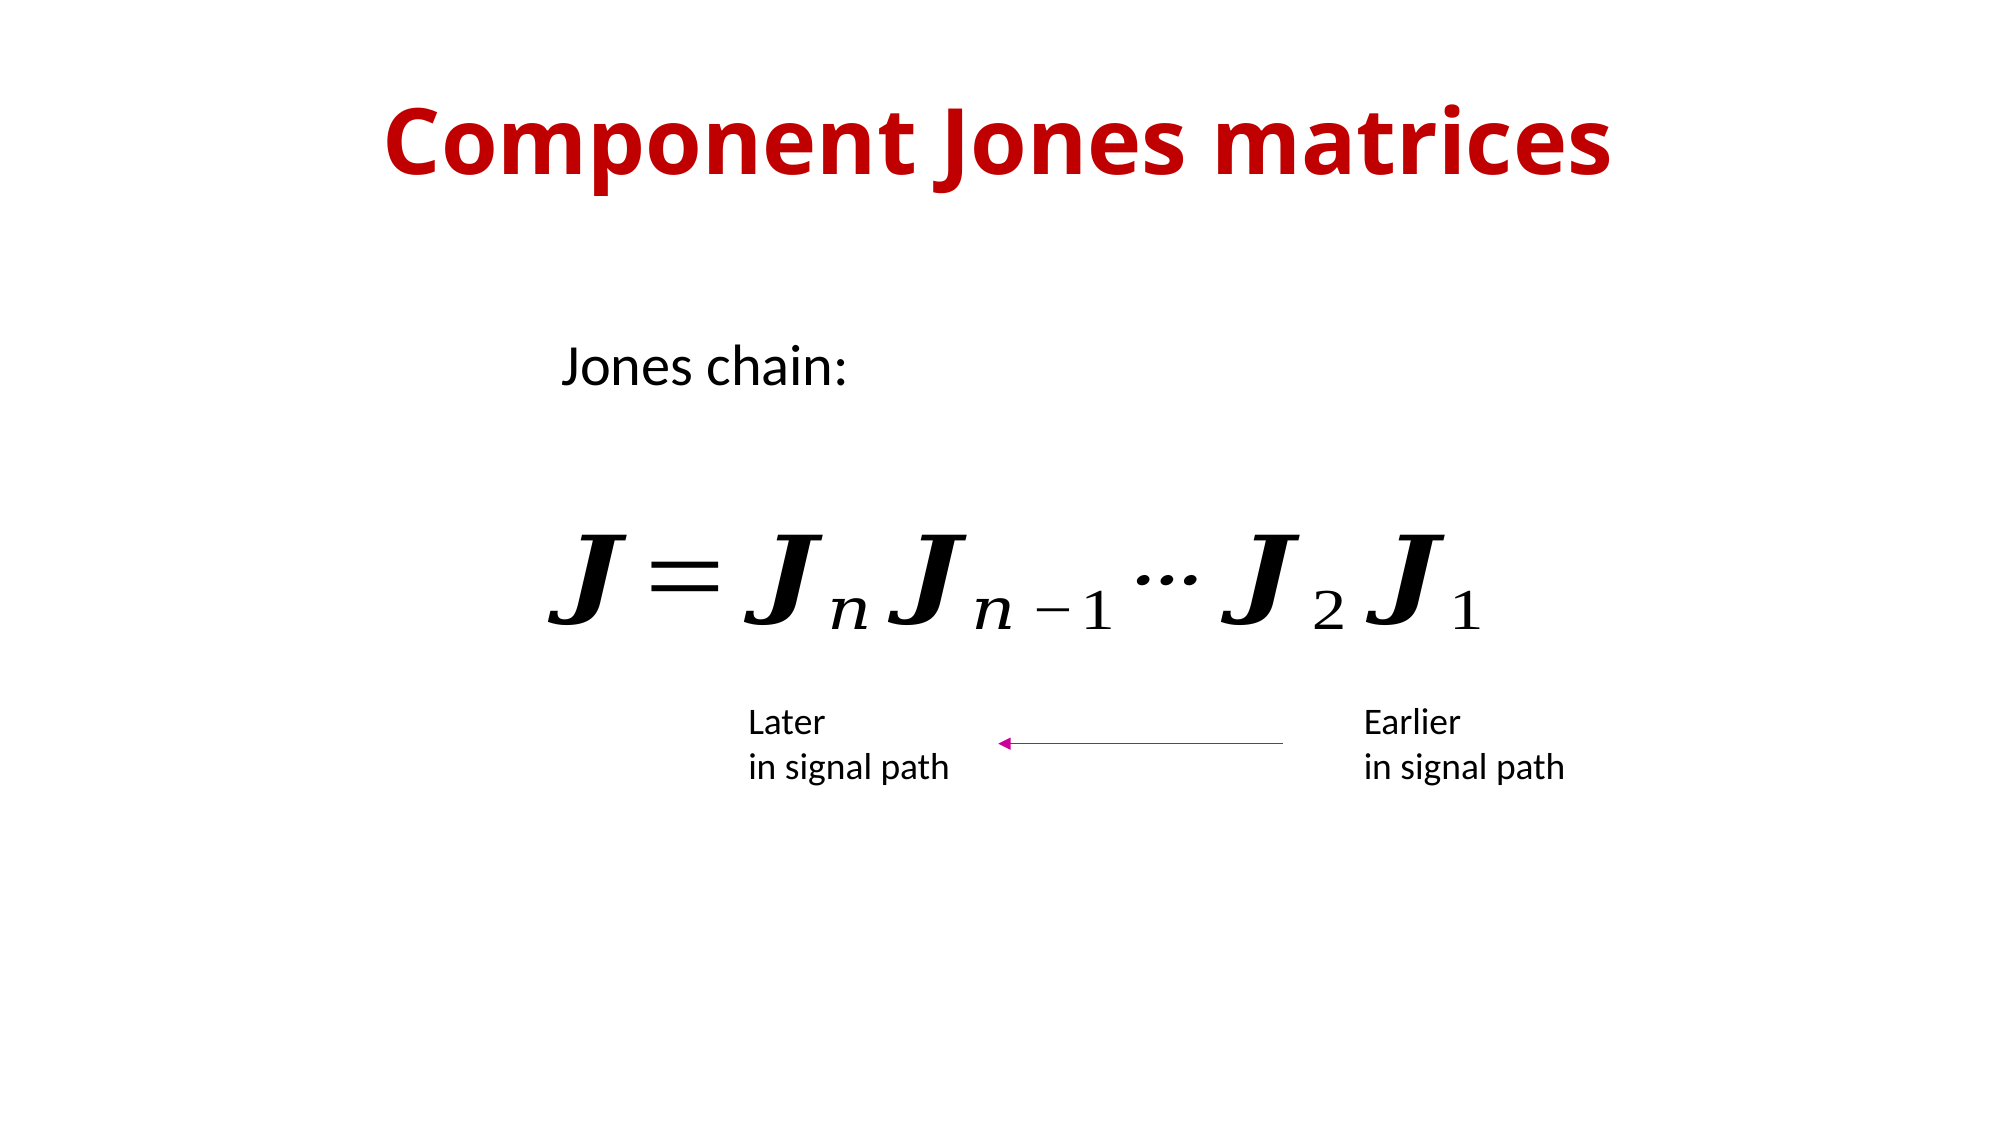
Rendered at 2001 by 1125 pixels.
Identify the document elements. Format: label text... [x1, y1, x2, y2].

text_box Jones chain: [547, 319, 865, 405]
title Component Jones matrices [135, 47, 1861, 243]
text_box Later in signal path [733, 689, 966, 795]
text_box Earlier in signal path [1349, 689, 1581, 795]
